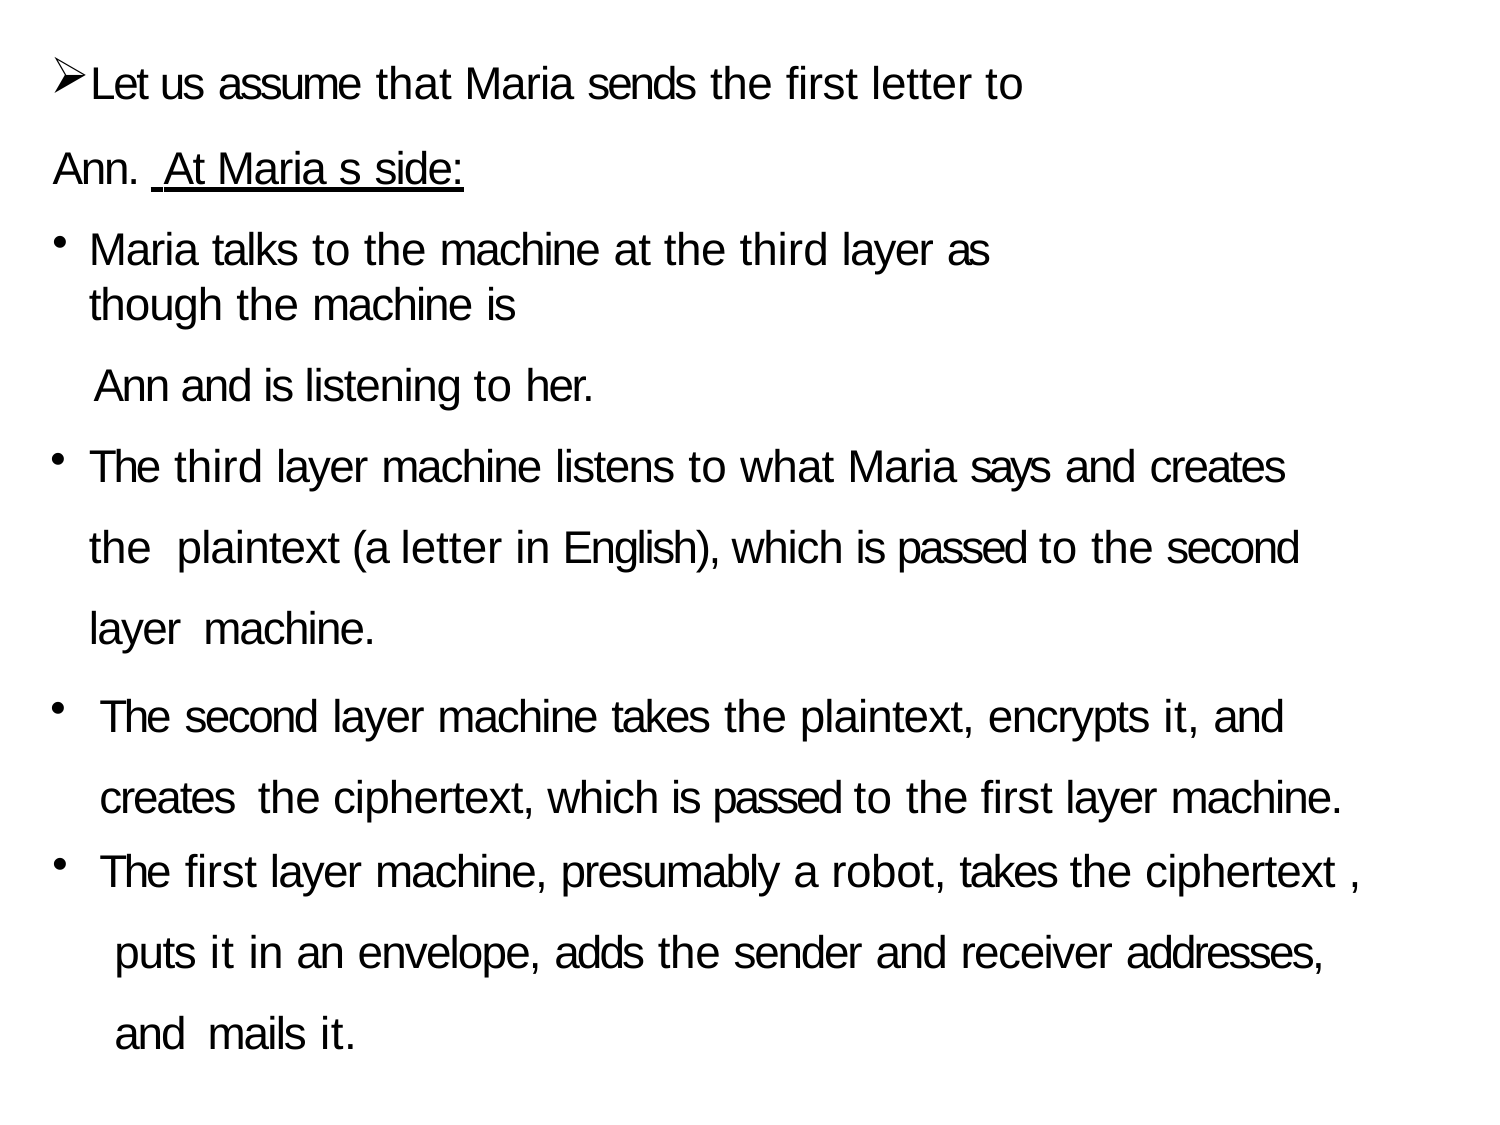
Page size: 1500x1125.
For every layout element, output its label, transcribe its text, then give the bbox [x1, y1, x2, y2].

text_box Let us assume that Maria sends the first letter to Ann. At Maria s side: Maria talks to the machine at the third layer as though the machine is Ann and is listening to her. The third layer machine listens to what Maria says and creates the plaintext (a letter in English), which is passed to the second layer machine. The second layer machine takes the plaintext, encrypts it, and creates the ciphertext, which is passed to the first layer machine. The first layer machine, presumably a robot, takes the ciphertext , puts it in an envelope, adds the sender and receiver addresses, and mails it. [50, 23, 1393, 1059]
